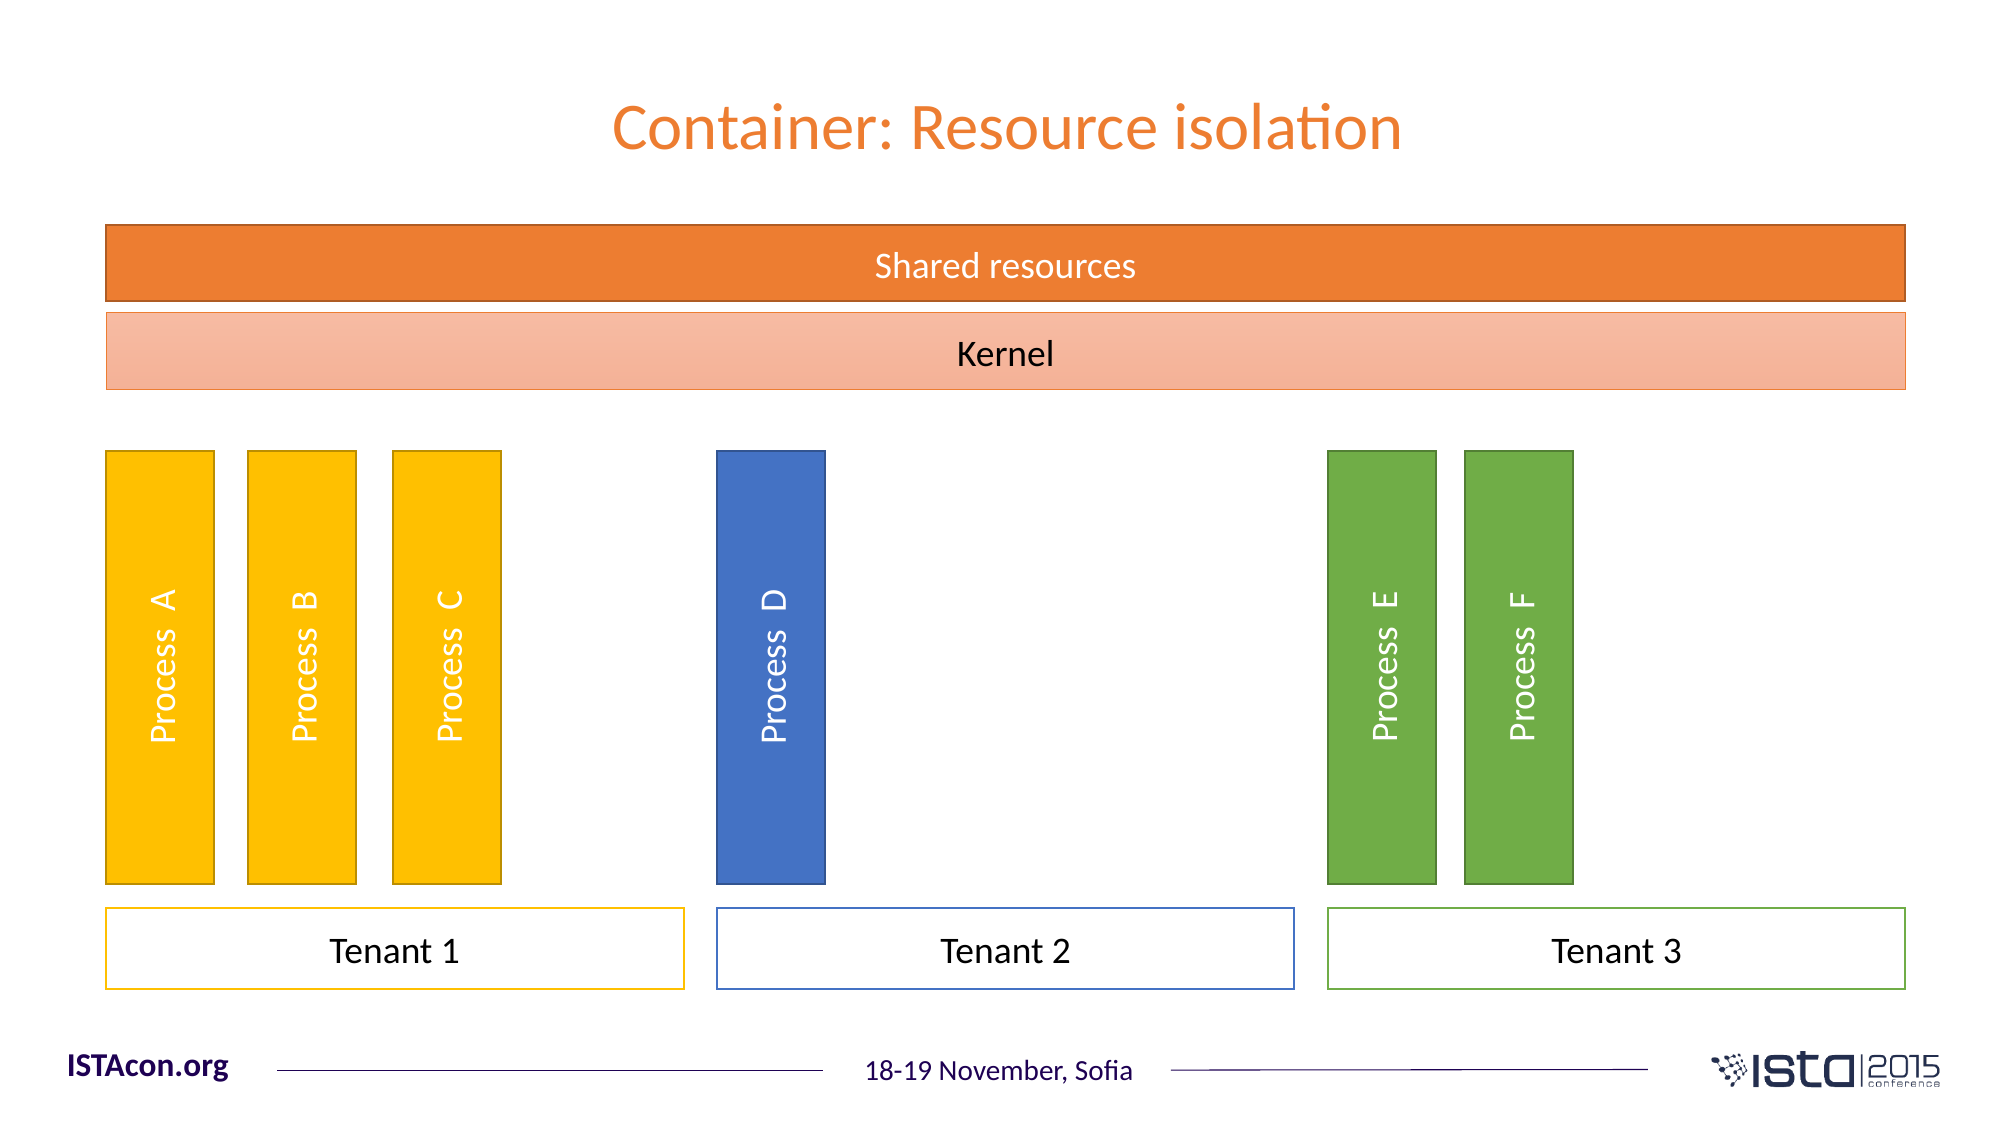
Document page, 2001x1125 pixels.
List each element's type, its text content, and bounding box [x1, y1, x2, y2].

text_box ISTAcon.org [51, 1040, 319, 1101]
text_box Shared resources [105, 224, 1906, 302]
text_box Process B [247, 450, 357, 885]
text_box Process A [105, 450, 215, 885]
text_box Process C [392, 450, 502, 885]
text_box Process E [1327, 450, 1437, 885]
text_box 18-19 November, Sofia [849, 1048, 1151, 1101]
text_box Tenant 3 [1327, 907, 1906, 990]
text_box Container: Resource isolation [242, 75, 1774, 170]
text_box Tenant 1 [105, 907, 685, 990]
text_box Kernel [106, 312, 1906, 390]
text_box Tenant 2 [716, 907, 1295, 990]
picture [1703, 1051, 1948, 1091]
text_box Process D [716, 450, 826, 885]
text_box Process F [1464, 450, 1574, 885]
